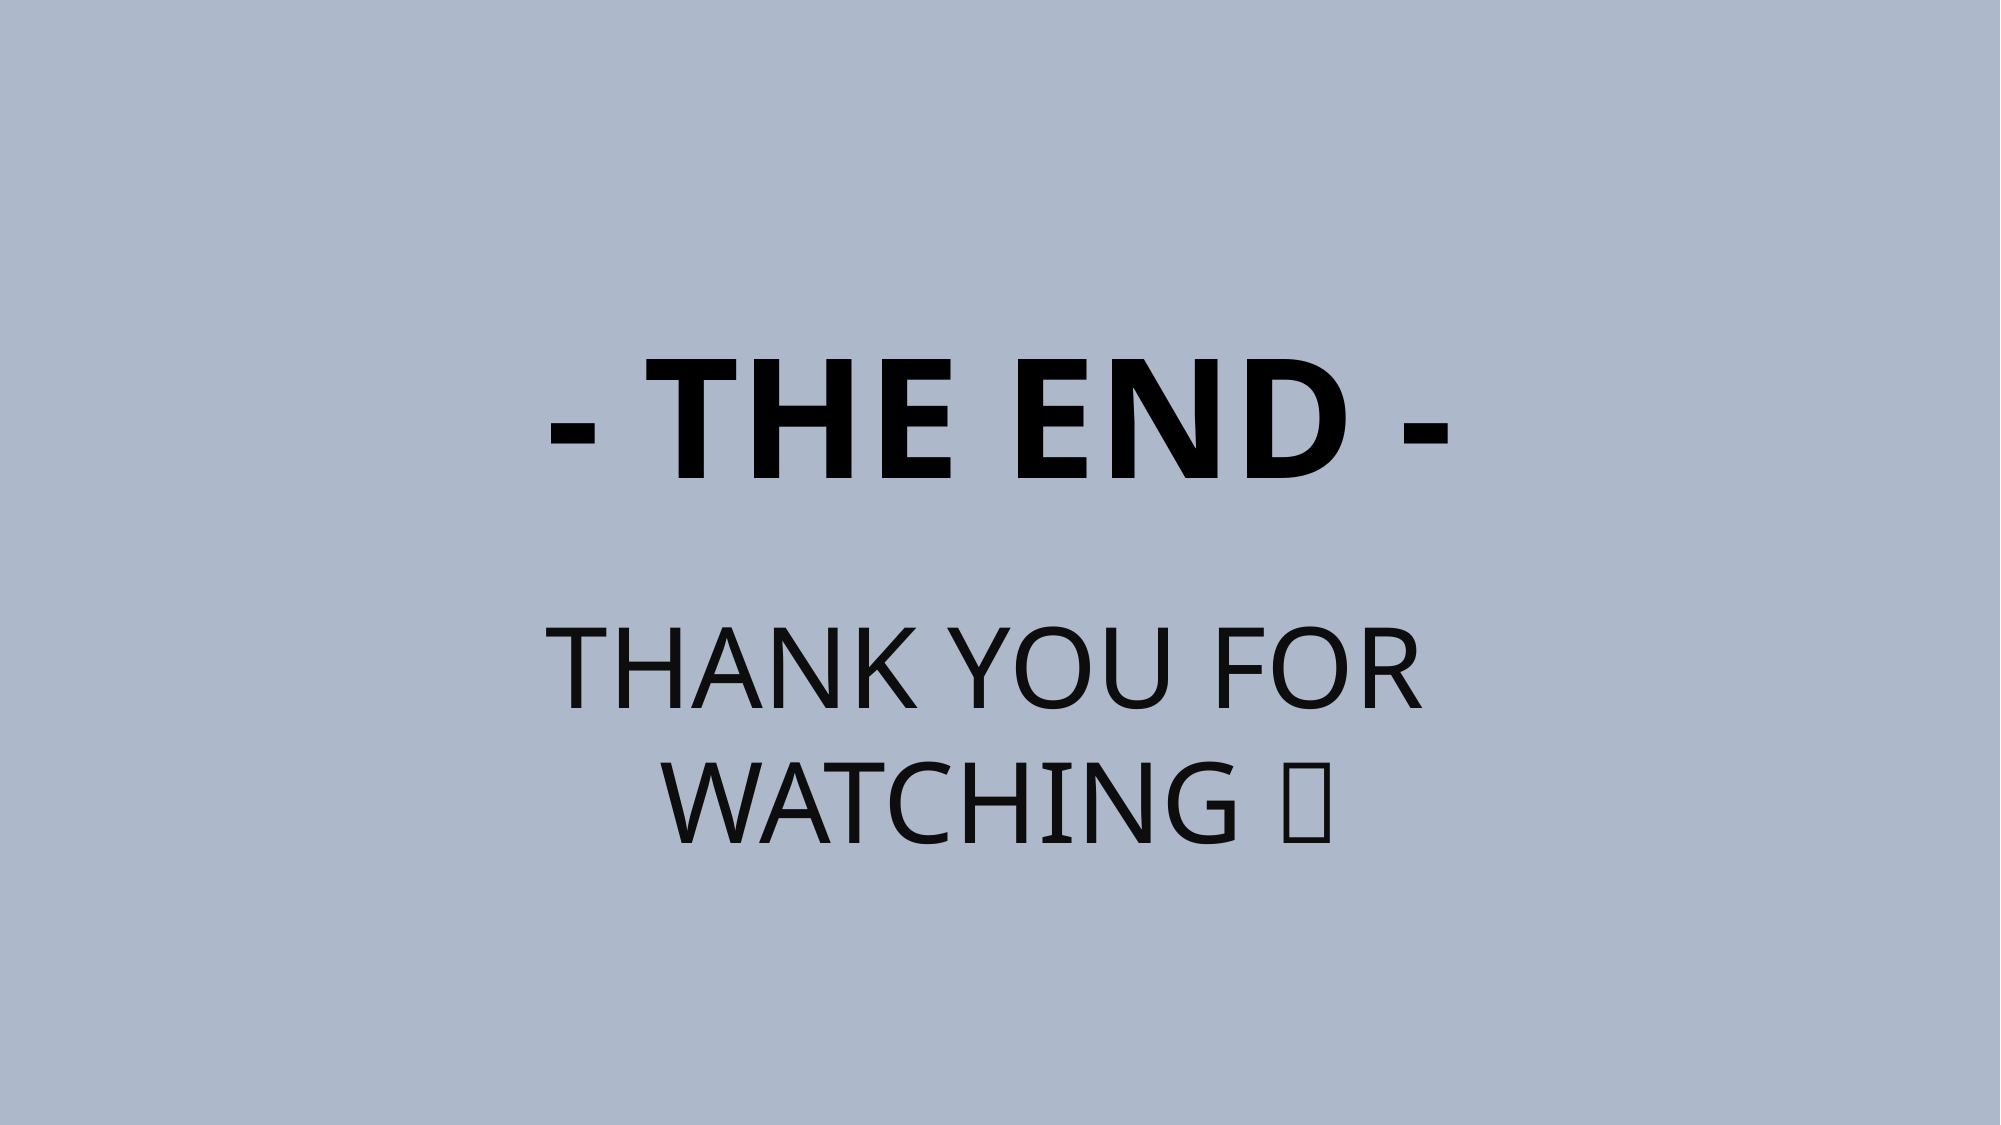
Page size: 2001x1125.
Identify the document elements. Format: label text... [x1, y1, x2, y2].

text_box THANK YOU FOR WATCHING  [393, 588, 1607, 874]
text_box - THE END - [393, 304, 1607, 520]
